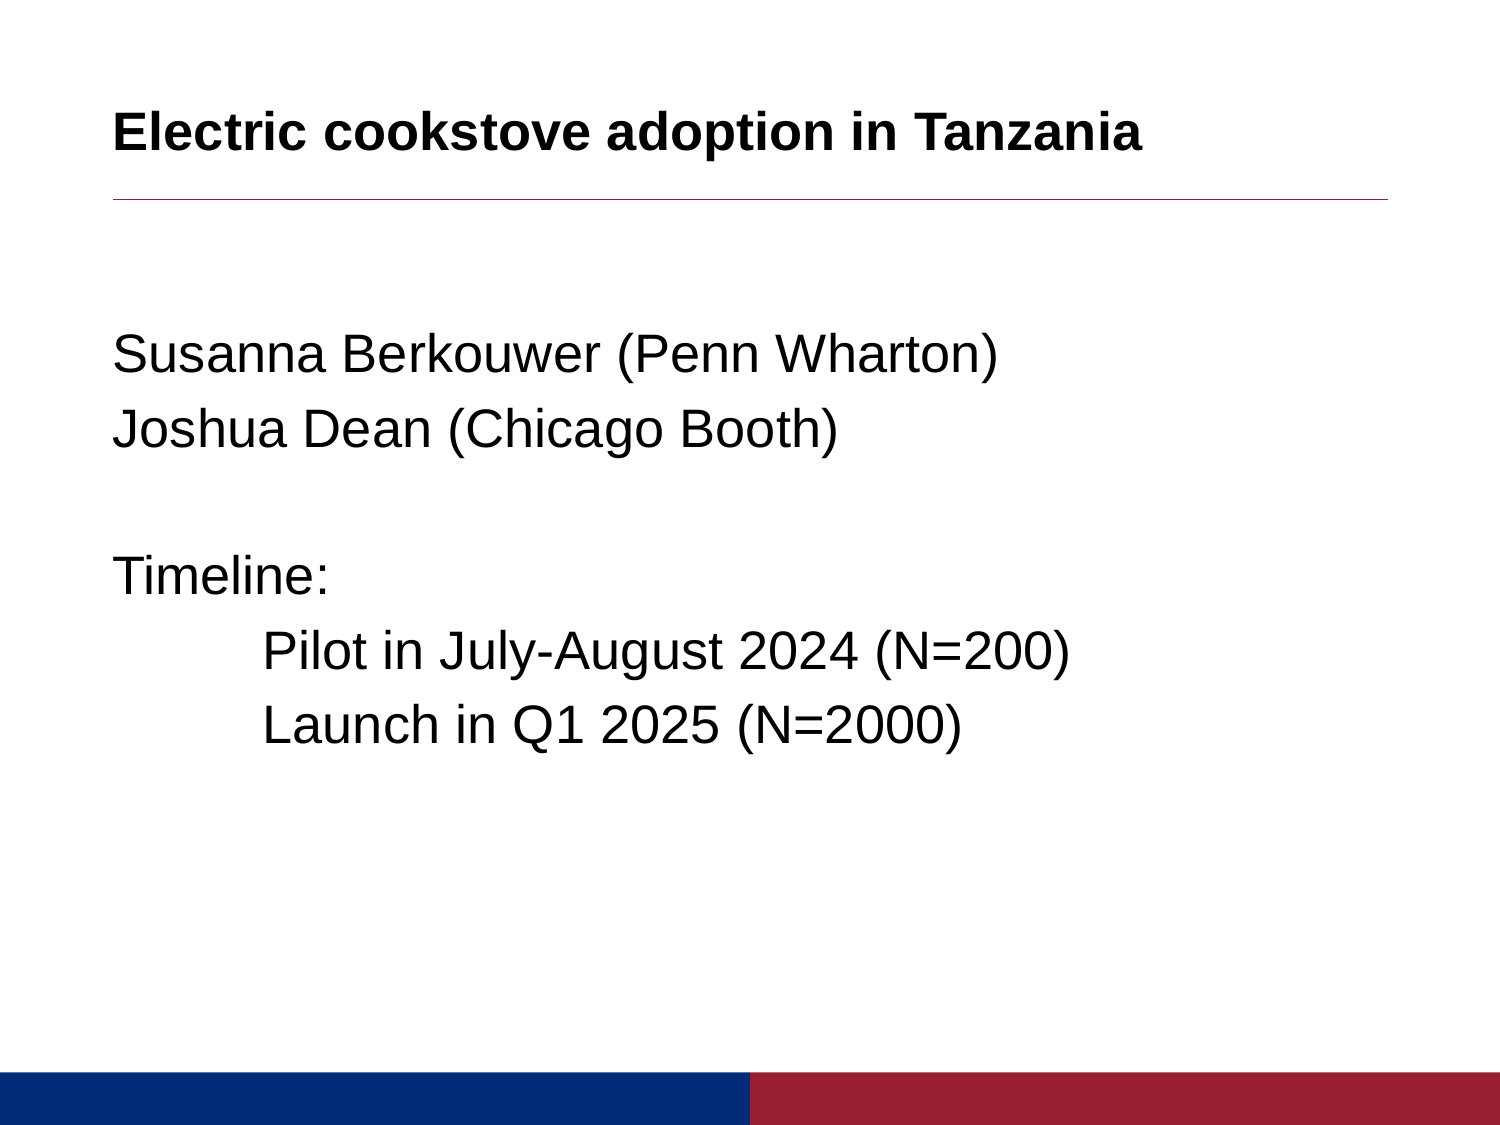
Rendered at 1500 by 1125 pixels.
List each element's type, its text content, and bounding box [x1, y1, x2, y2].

title Electric cookstove adoption in Tanzania Susanna Berkouwer (Penn Wharton) Joshua Dean (Chicago Booth) Timeline: Pilot in July-August 2024 (N=200) Launch in Q1 2025 (N=2000) [112, 87, 1388, 213]
